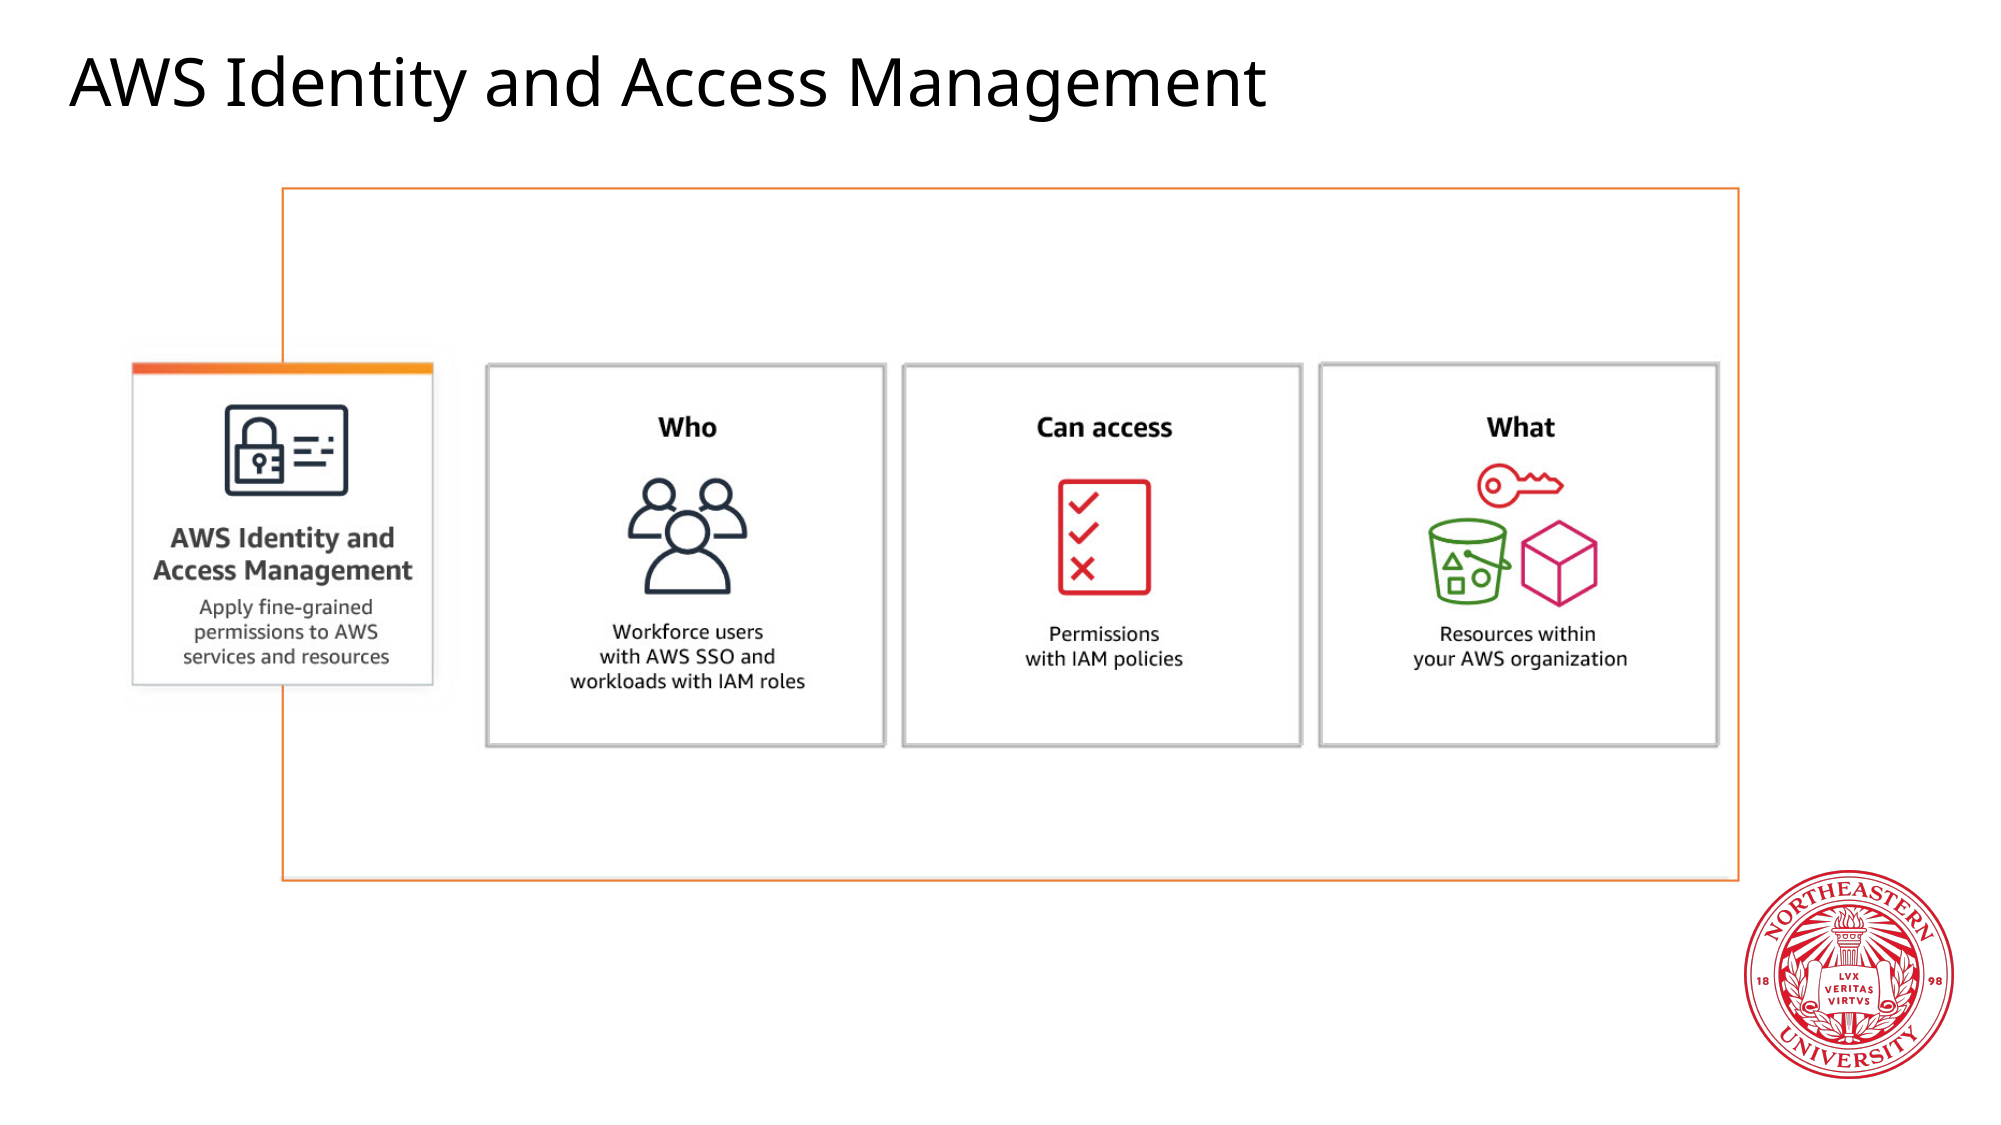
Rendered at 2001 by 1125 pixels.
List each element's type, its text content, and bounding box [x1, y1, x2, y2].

picture [124, 182, 1954, 1079]
title AWS Identity and Access Management [54, 41, 1946, 128]
